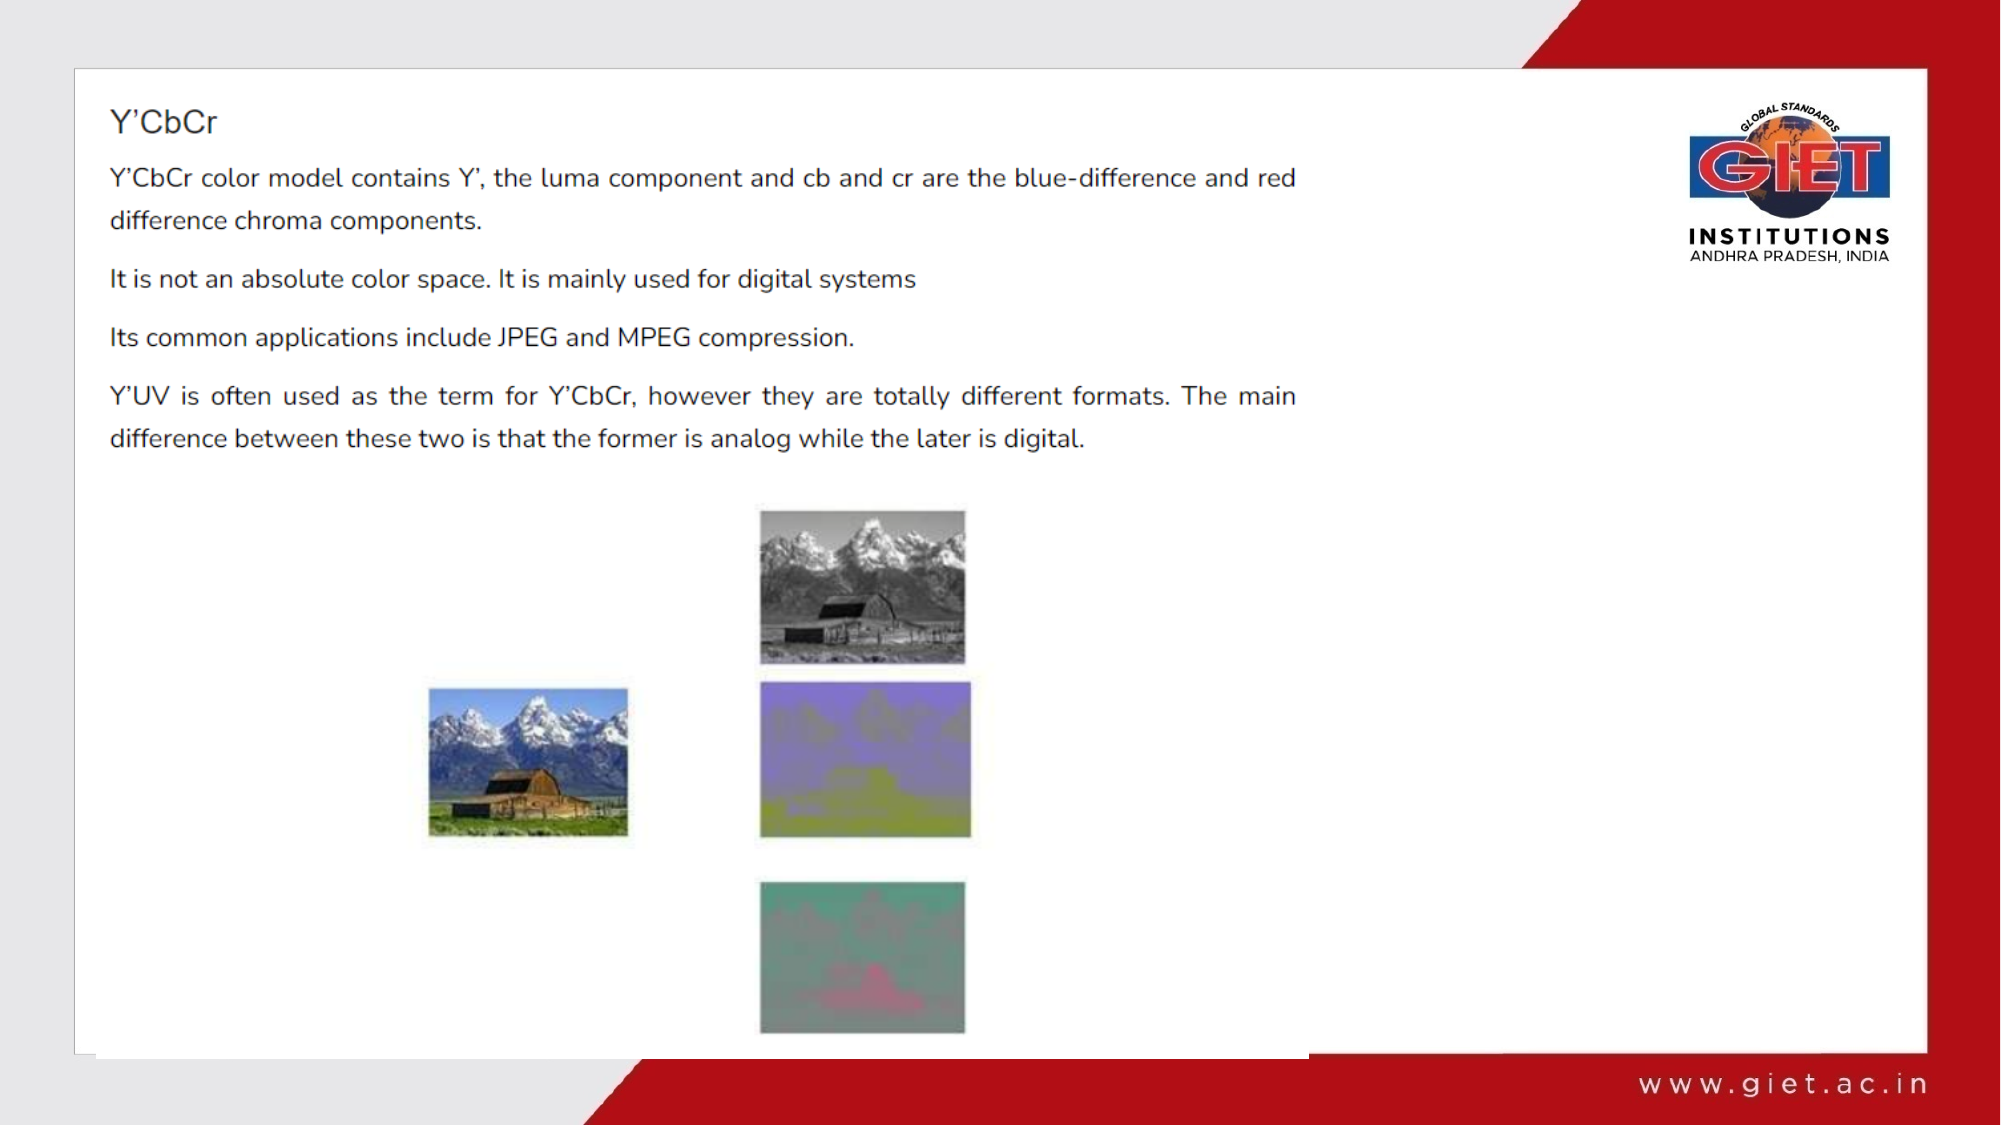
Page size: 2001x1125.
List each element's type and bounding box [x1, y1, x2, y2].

list [96, 95, 1309, 1059]
picture [0, 0, 2001, 1125]
